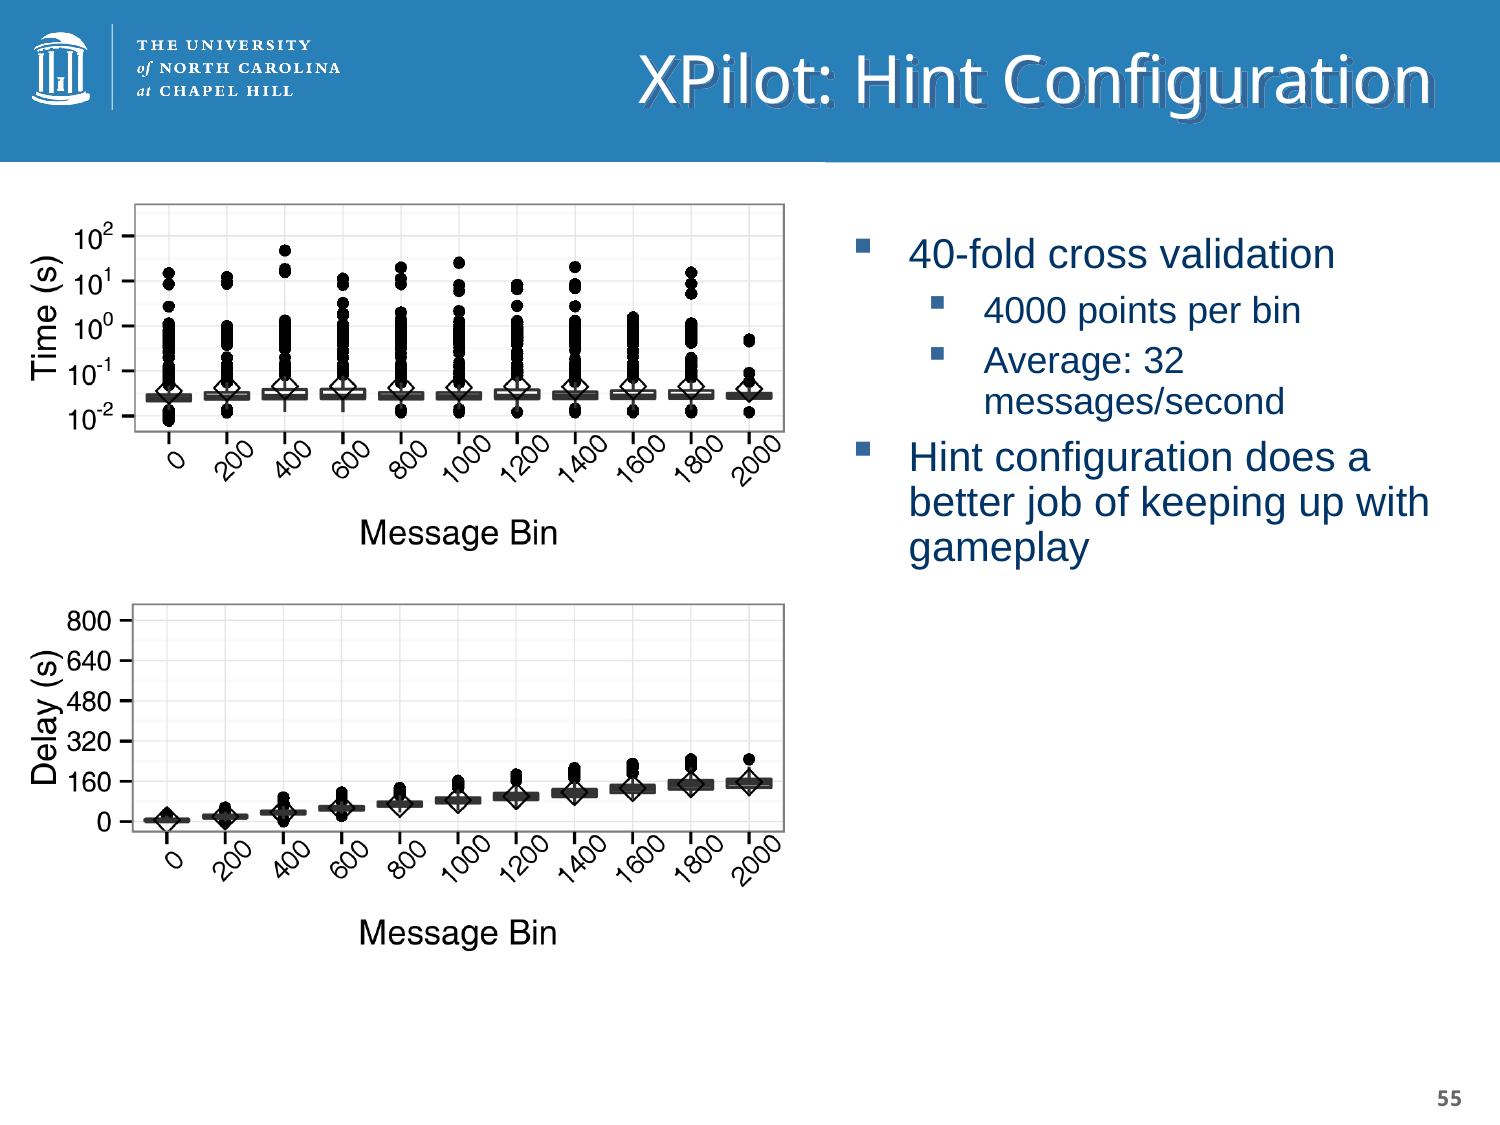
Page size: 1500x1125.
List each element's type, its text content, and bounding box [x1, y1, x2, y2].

title XPilot: Hint Configuration [374, 19, 1451, 146]
text_box 40-fold cross validation 4000 points per bin Average: 32 messages/second Hint configuration does a better job of keeping up with gameplay [837, 224, 1475, 1013]
picture [32, 24, 340, 110]
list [0, 583, 826, 976]
picture [0, 162, 826, 576]
